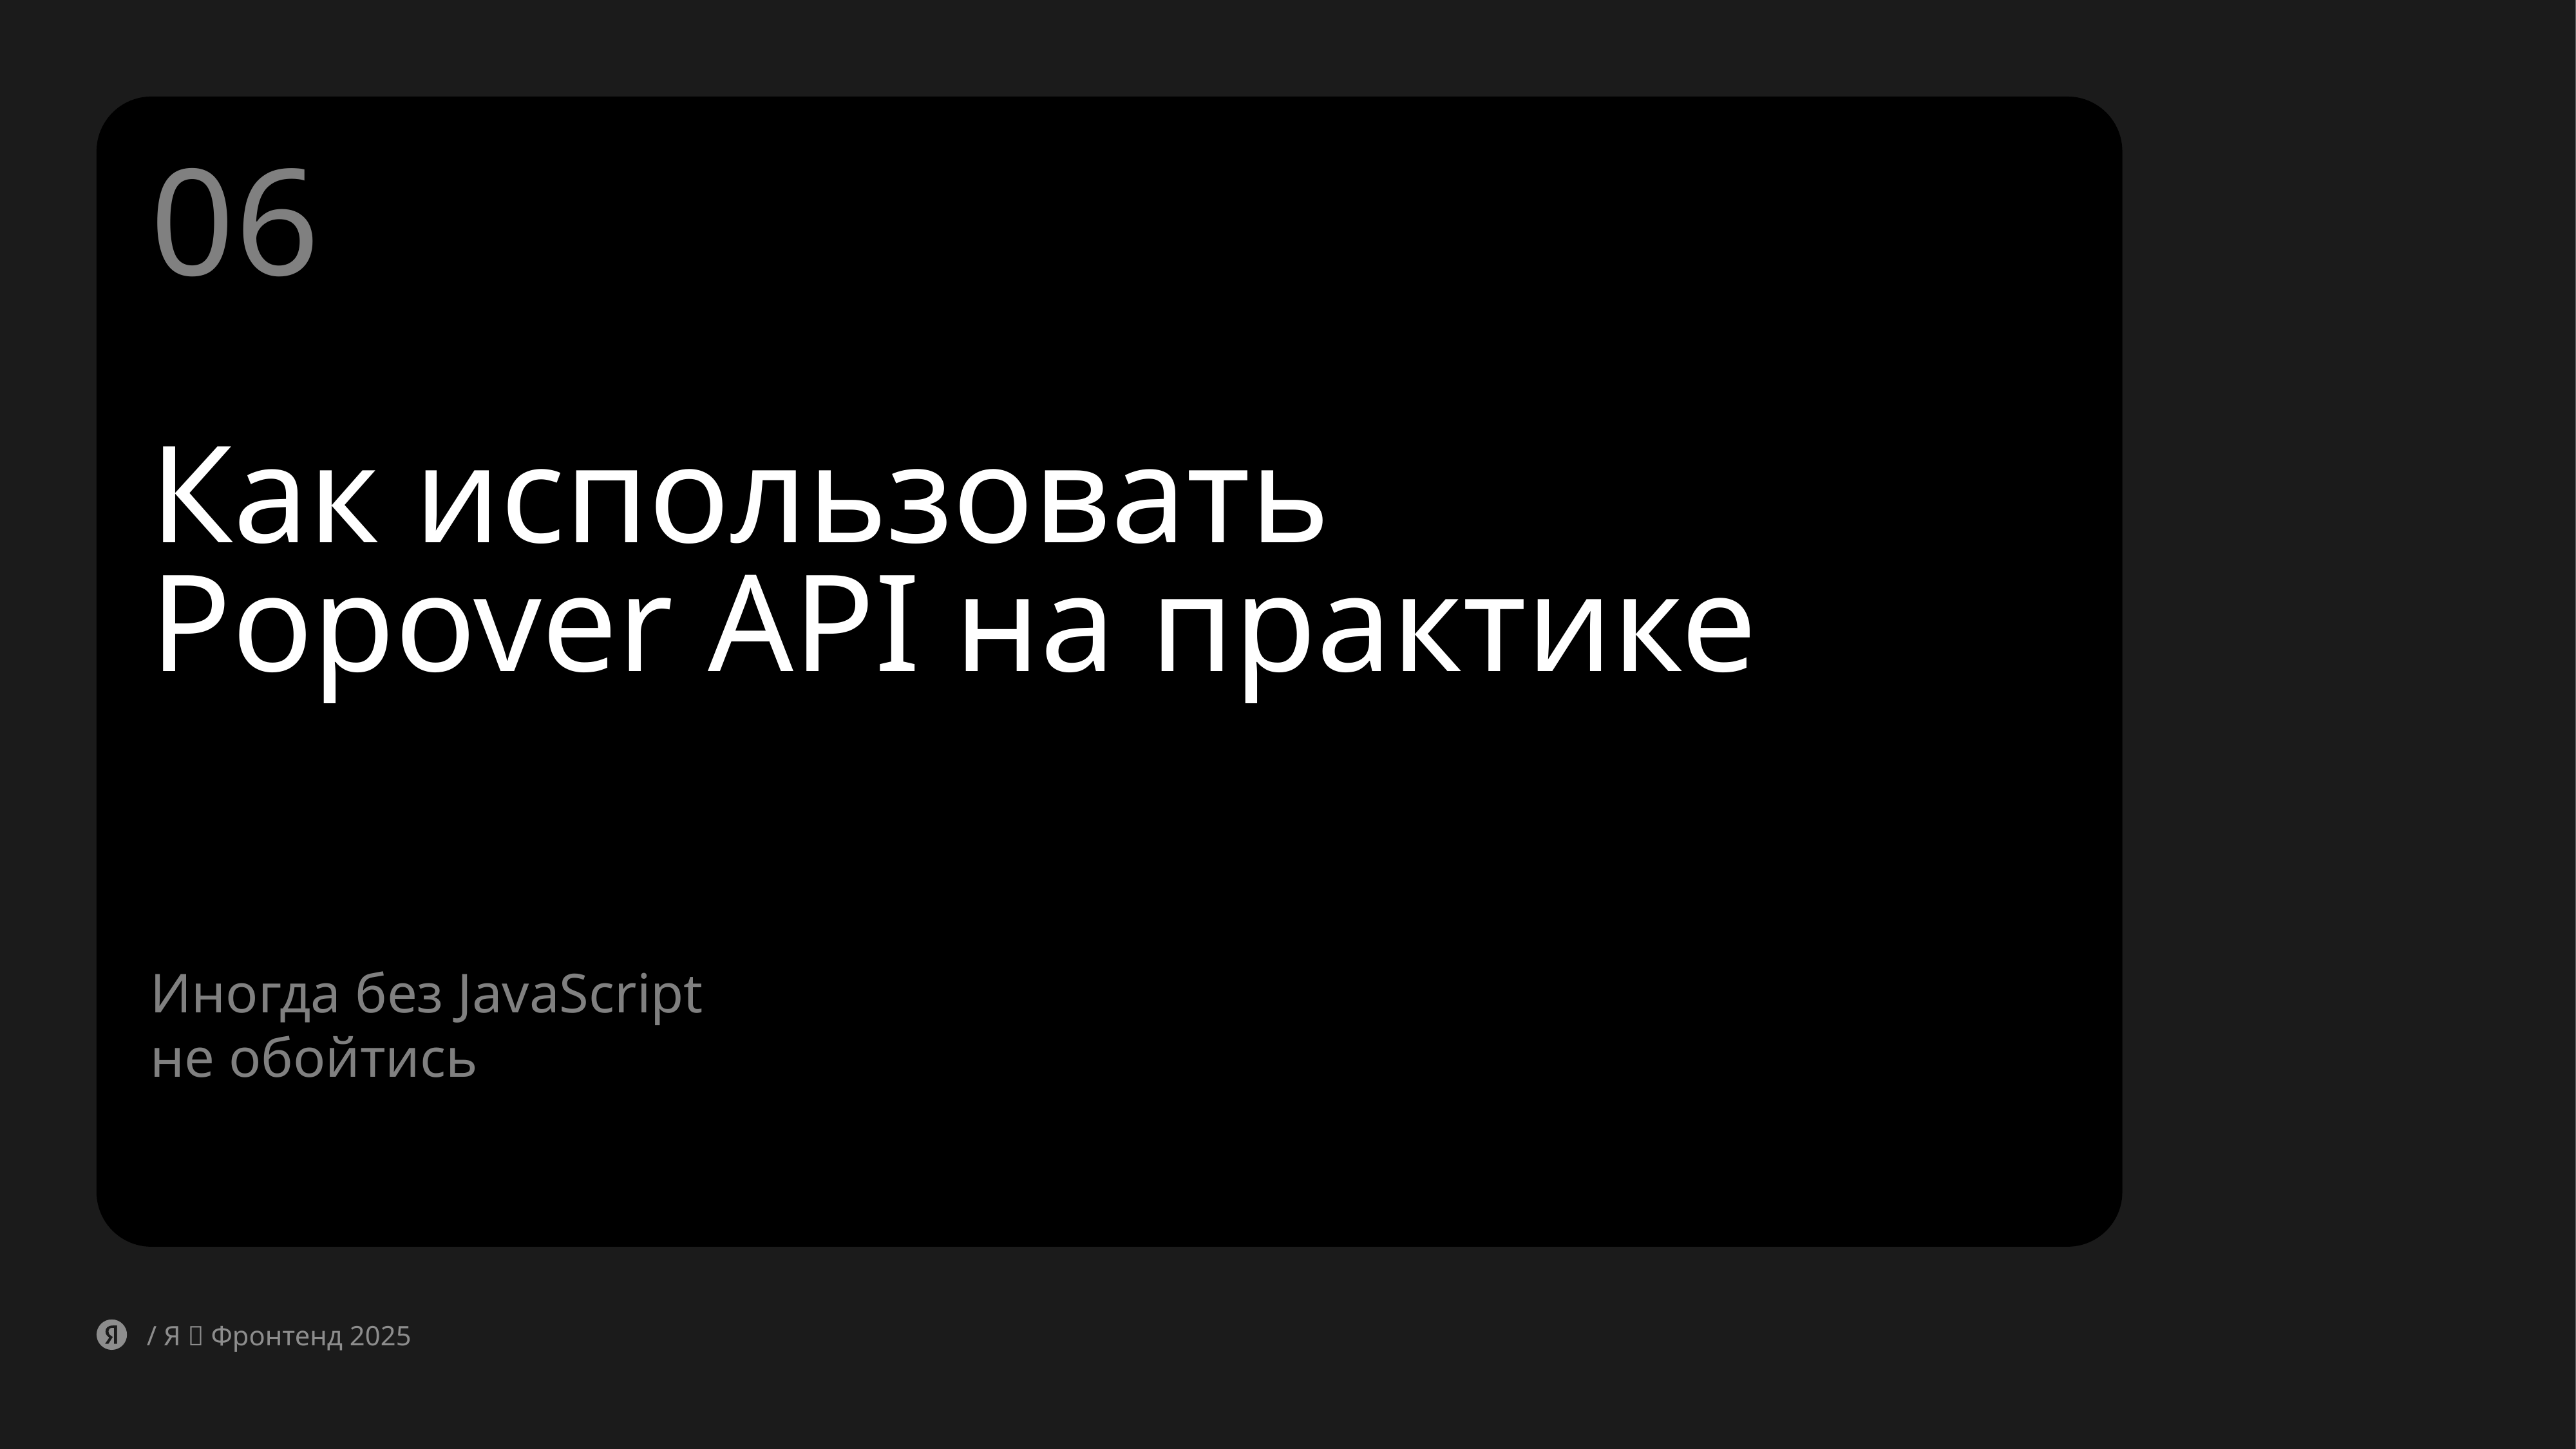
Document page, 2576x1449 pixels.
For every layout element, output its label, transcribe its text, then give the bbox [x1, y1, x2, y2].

footer / Я 💛 Фронтенд 2025 [146, 1318, 1718, 1351]
list 06 [150, 144, 421, 289]
title Как использовать Popover API на практике [150, 431, 1871, 864]
list Иногда без JavaScript не обойтись [150, 959, 1515, 1198]
